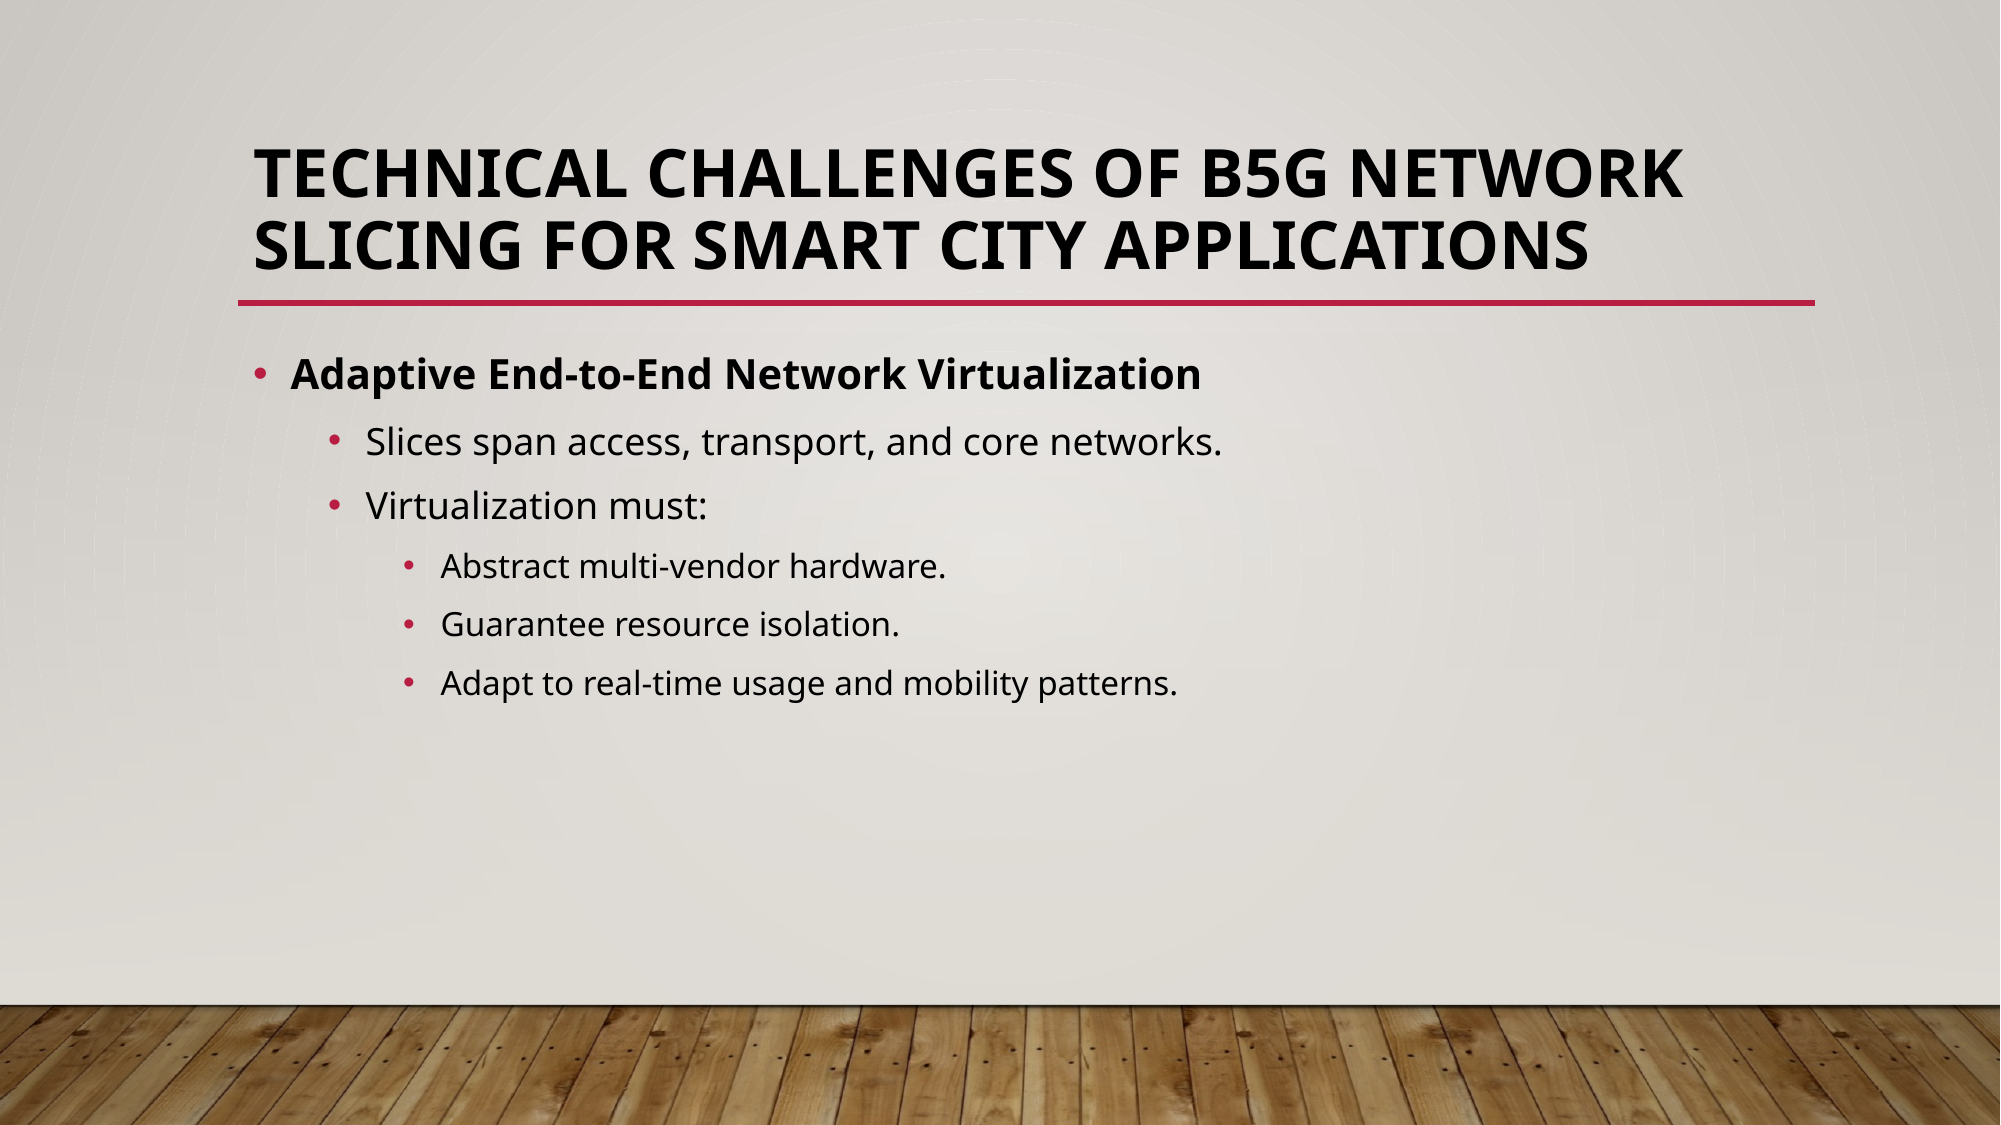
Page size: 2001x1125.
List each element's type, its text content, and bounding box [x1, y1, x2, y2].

picture [0, 1005, 2000, 1125]
title Technical Challenges of B5G Network Slicing for Smart City Applications [238, 131, 1814, 305]
list Adaptive End-to-End Network Virtualization Slices span access, transport, and core networks. Virtualization must: Abstract multi-vendor hardware. Guarantee resource isolation. Adapt to real-time usage and mobility patterns. [238, 330, 1814, 897]
